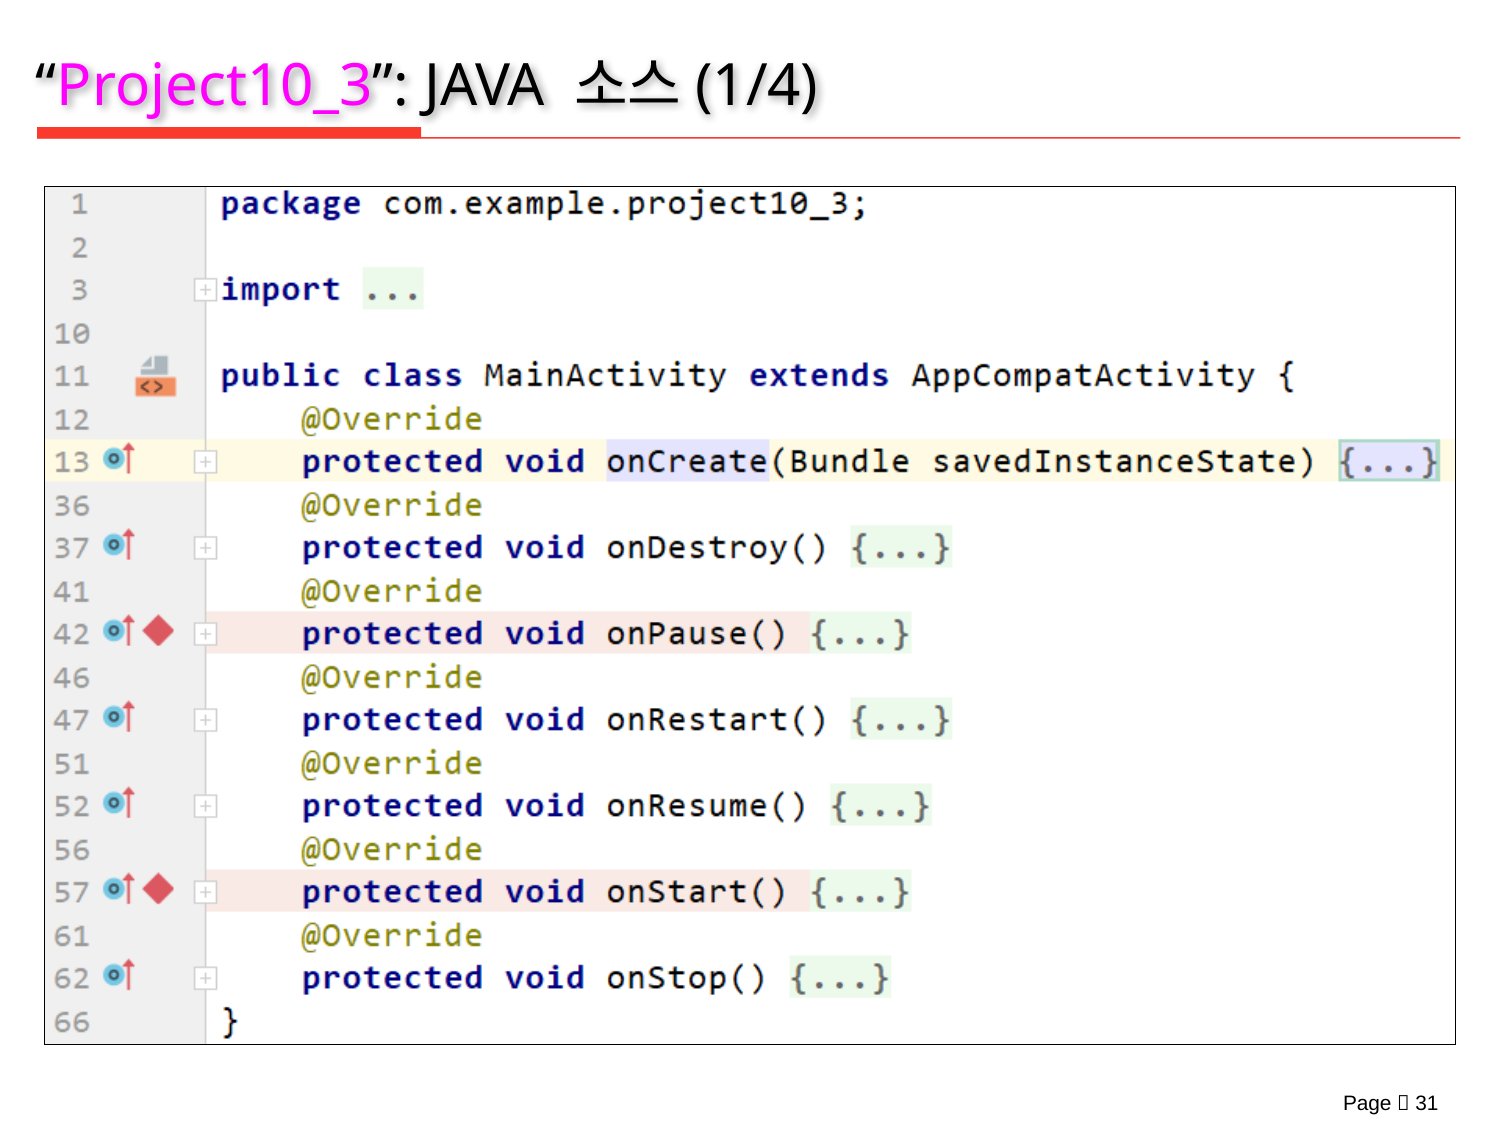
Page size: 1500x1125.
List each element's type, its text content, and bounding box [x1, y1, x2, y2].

title “Project10_3”: JAVA 소스(1/4) [35, 47, 1434, 142]
picture [44, 186, 1456, 1045]
